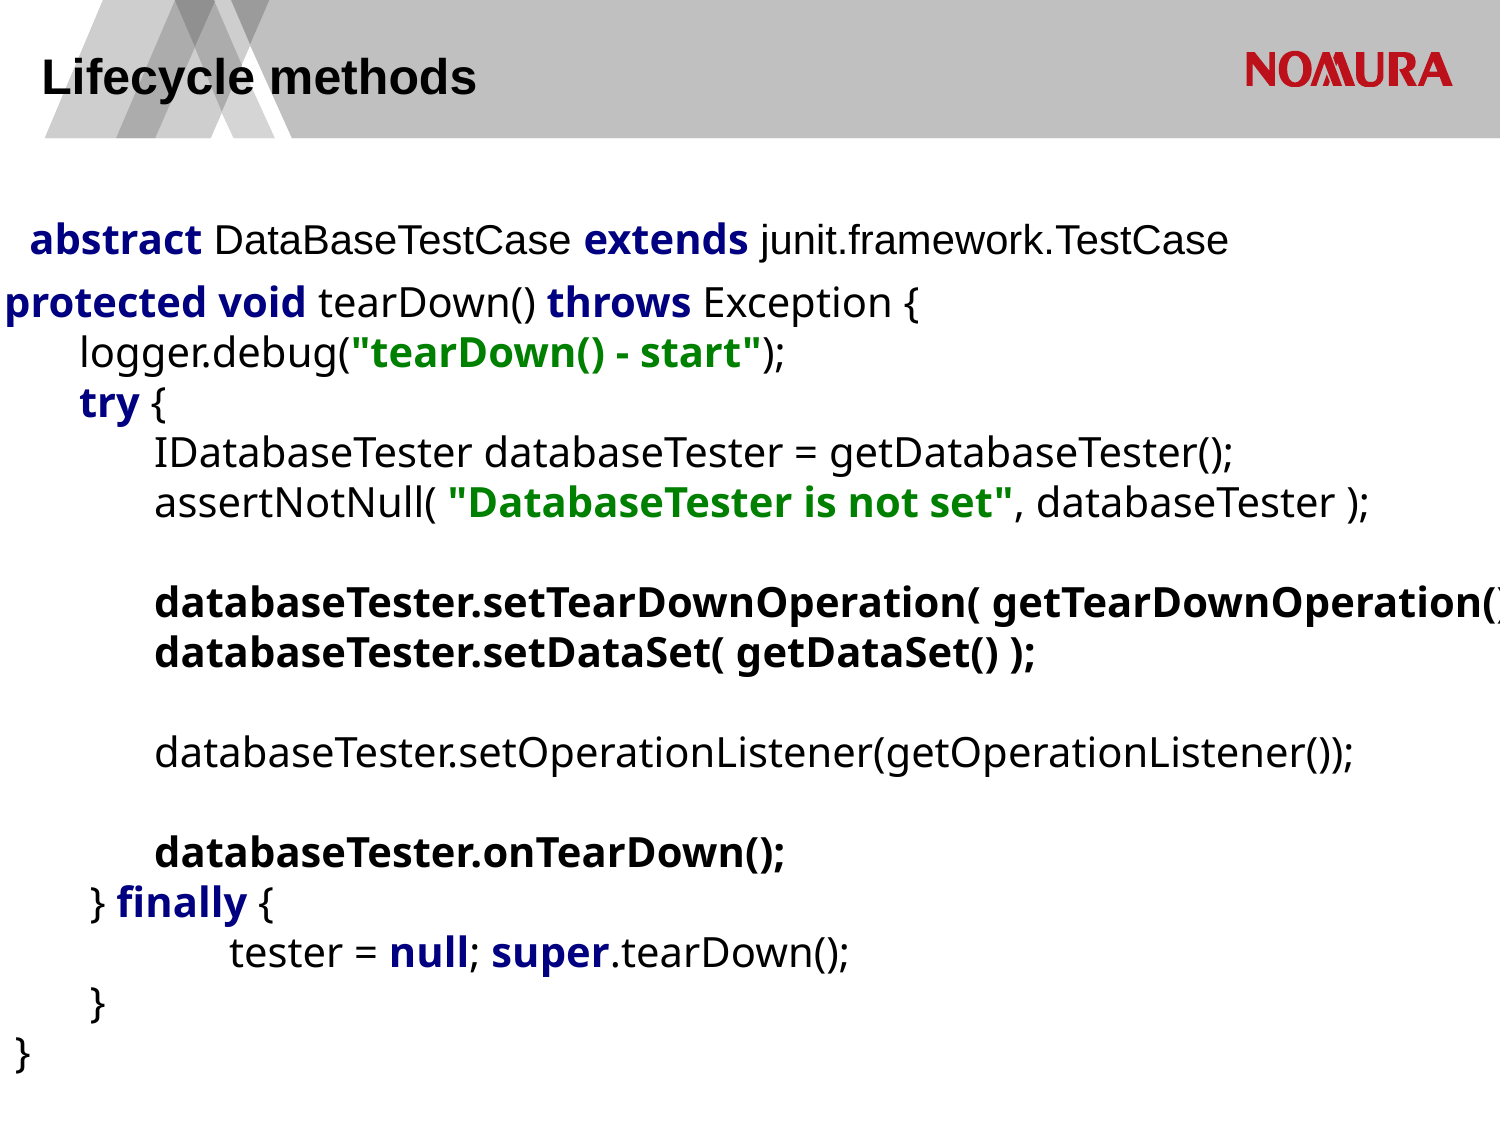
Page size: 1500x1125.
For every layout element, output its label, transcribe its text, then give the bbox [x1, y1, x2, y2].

text_box protected void tearDown() throws Exception { logger.debug("tearDown() - start"); try { IDatabaseTester databaseTester = getDatabaseTester(); assertNotNull( "DatabaseTester is not set", databaseTester ); databaseTester.setTearDownOperation( getTearDownOperation() ); databaseTester.setDataSet( getDataSet() ); databaseTester.setOperationListener(getOperationListener()); databaseTester.onTearDown(); } finally { tester = null; super.tearDown(); } } [0, 268, 1500, 1084]
list abstract DataBaseTestCase extends junit.framework.TestCase [29, 191, 1471, 268]
list Lifecycle methods [41, 37, 1461, 132]
